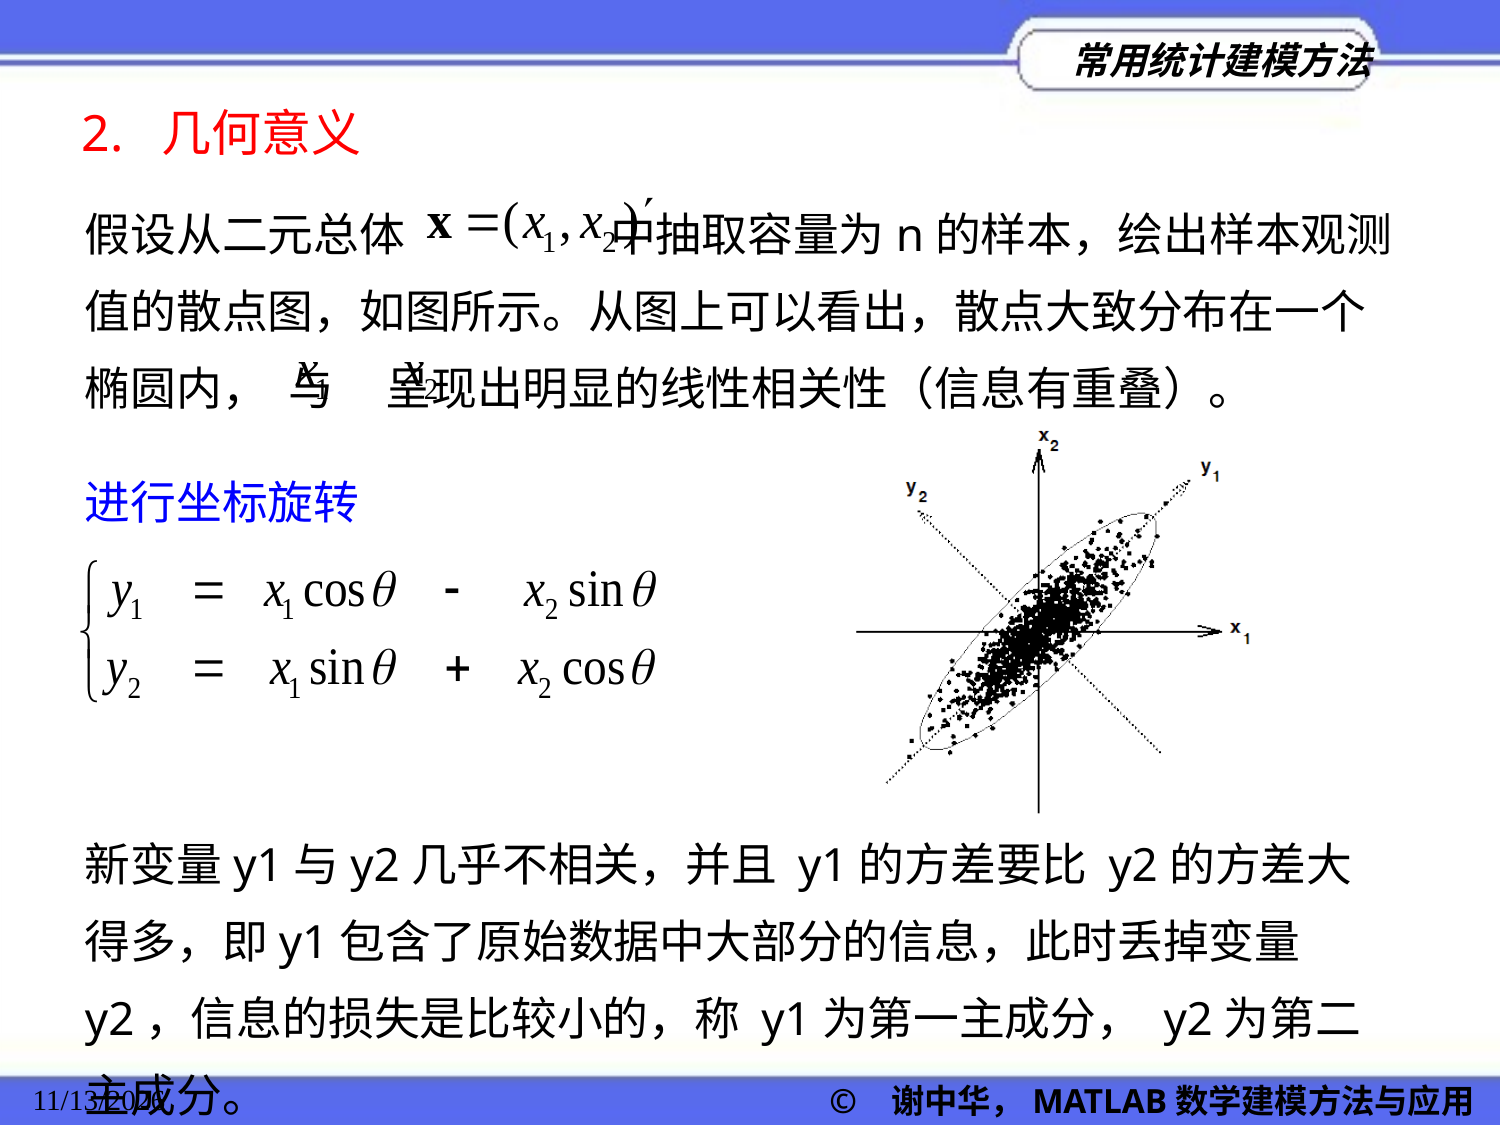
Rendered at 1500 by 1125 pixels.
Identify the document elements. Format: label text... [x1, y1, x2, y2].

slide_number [17, 1077, 356, 1120]
footer © 谢中华，MATLAB数学建模方法与应用 [809, 1076, 1495, 1123]
picture [0, 0, 1500, 1125]
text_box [69, 548, 666, 716]
text_box 2. 几何意义 [66, 93, 1046, 169]
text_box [70, 176, 1412, 417]
text_box 新变量y1与y2几乎不相关，并且 y1的方差要比 y2的方差大得多，即y1包含了原始数据中大部分的信息，此时丢掉变量 y2，信息的损失是比较小的，称 y1为第一主成分， y2为第二主成分。 [70, 806, 1412, 1125]
text_box 进行坐标旋转 [70, 455, 721, 537]
